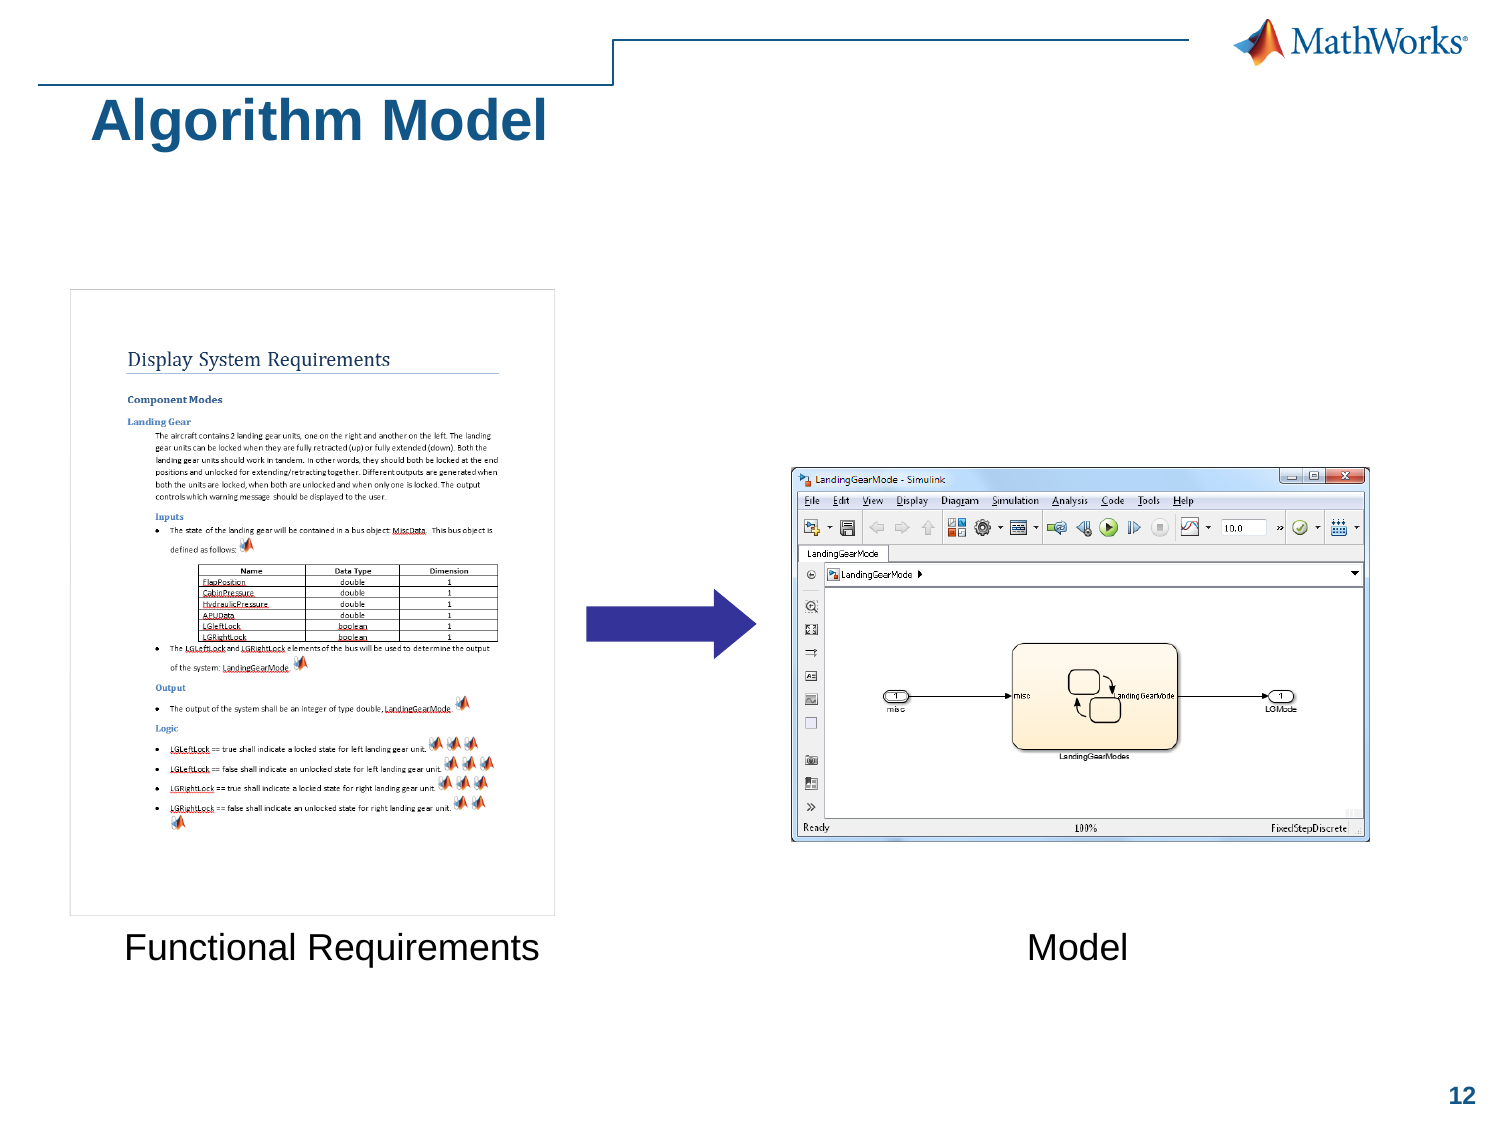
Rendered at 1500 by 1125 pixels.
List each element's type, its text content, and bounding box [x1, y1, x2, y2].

picture [69, 288, 555, 916]
text_box Model [821, 915, 1335, 997]
picture [1226, 7, 1483, 78]
text_box Functional Requirements [46, 915, 618, 997]
text_box [586, 588, 757, 660]
title Algorithm Model [75, 75, 1400, 238]
picture [791, 467, 1370, 842]
